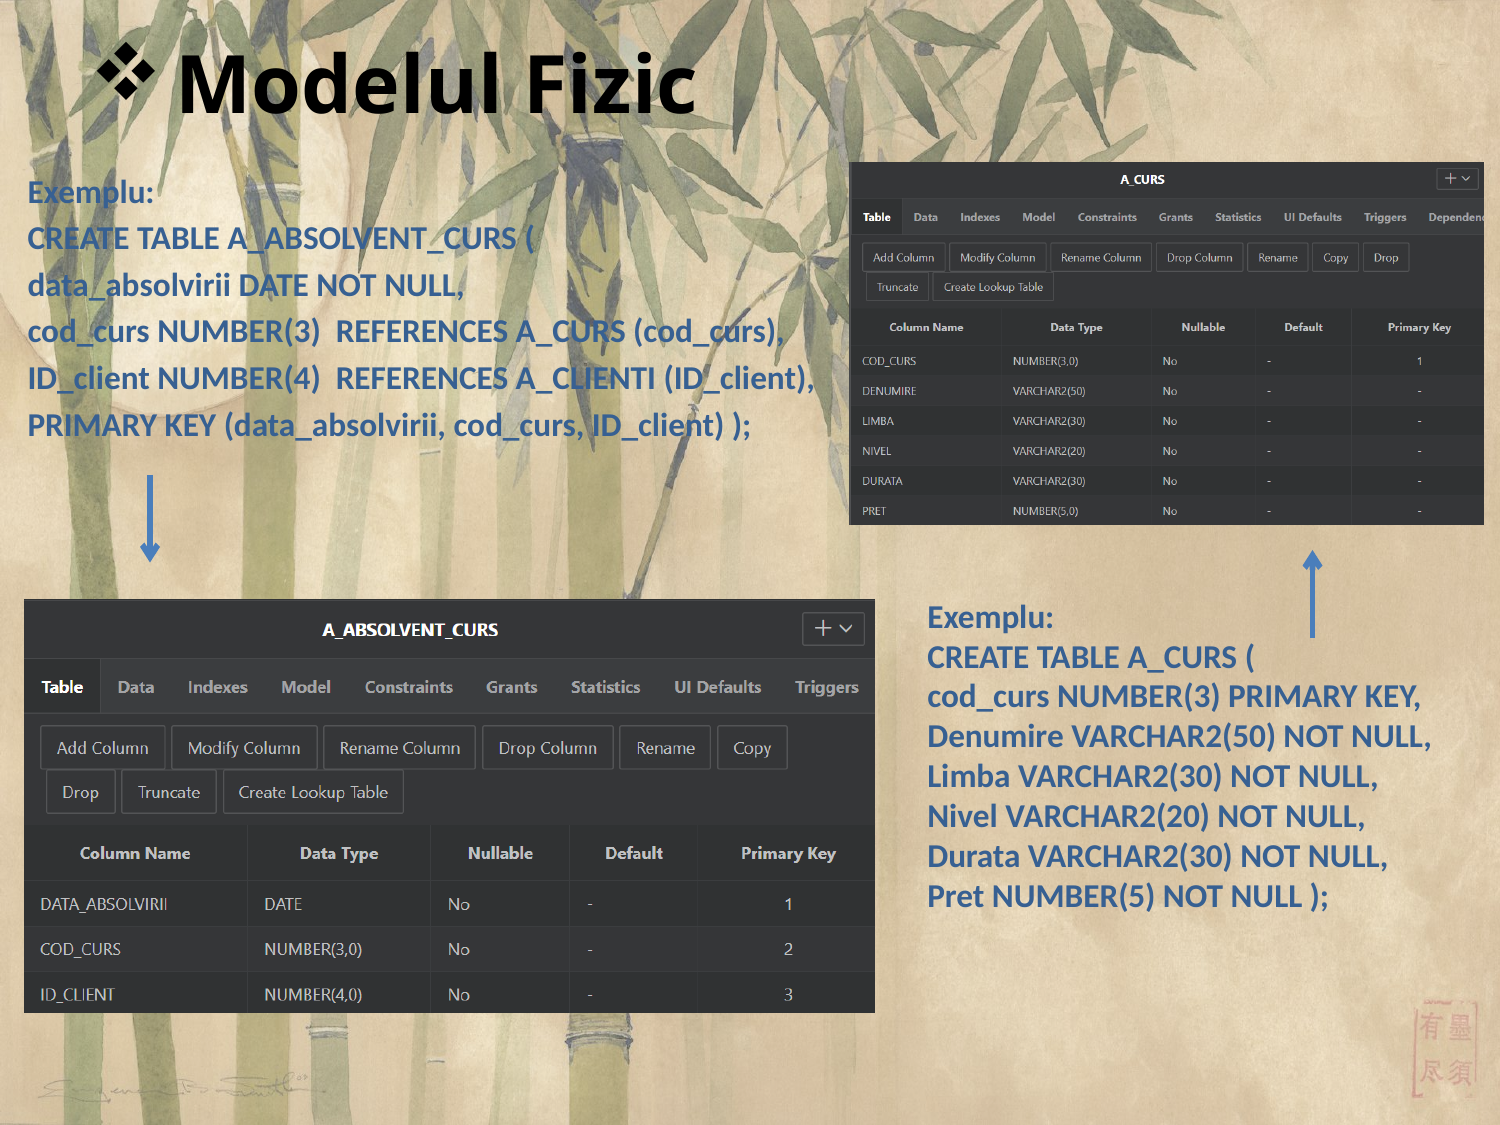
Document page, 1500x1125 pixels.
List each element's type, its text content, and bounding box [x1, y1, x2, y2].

picture [24, 599, 876, 1013]
picture [849, 162, 1484, 526]
text_box Exemplu: CREATE TABLE A_CURS ( cod_curs NUMBER(3) PRIMARY KEY, Denumire VARCHAR2(50) NOT NULL, Limba VARCHAR2(30) NOT NULL, Nivel VARCHAR2(20) NOT NULL, Durata VARCHAR2(30) NOT NULL, Pret NUMBER(5) NOT NULL ); [912, 587, 1475, 922]
list Exemplu: CREATE TABLE A_ABSOLVENT_CURS ( data_absolvirii DATE NOT NULL, cod_curs NUMBER(3) REFERENCES A_CURS (cod_curs), ID_client NUMBER(4) REFERENCES A_CLIENTI (ID_client), PRIMARY KEY (data_absolvirii, cod_curs, ID_client) ); [12, 162, 838, 500]
title Modelul Fizic [75, 24, 1425, 138]
